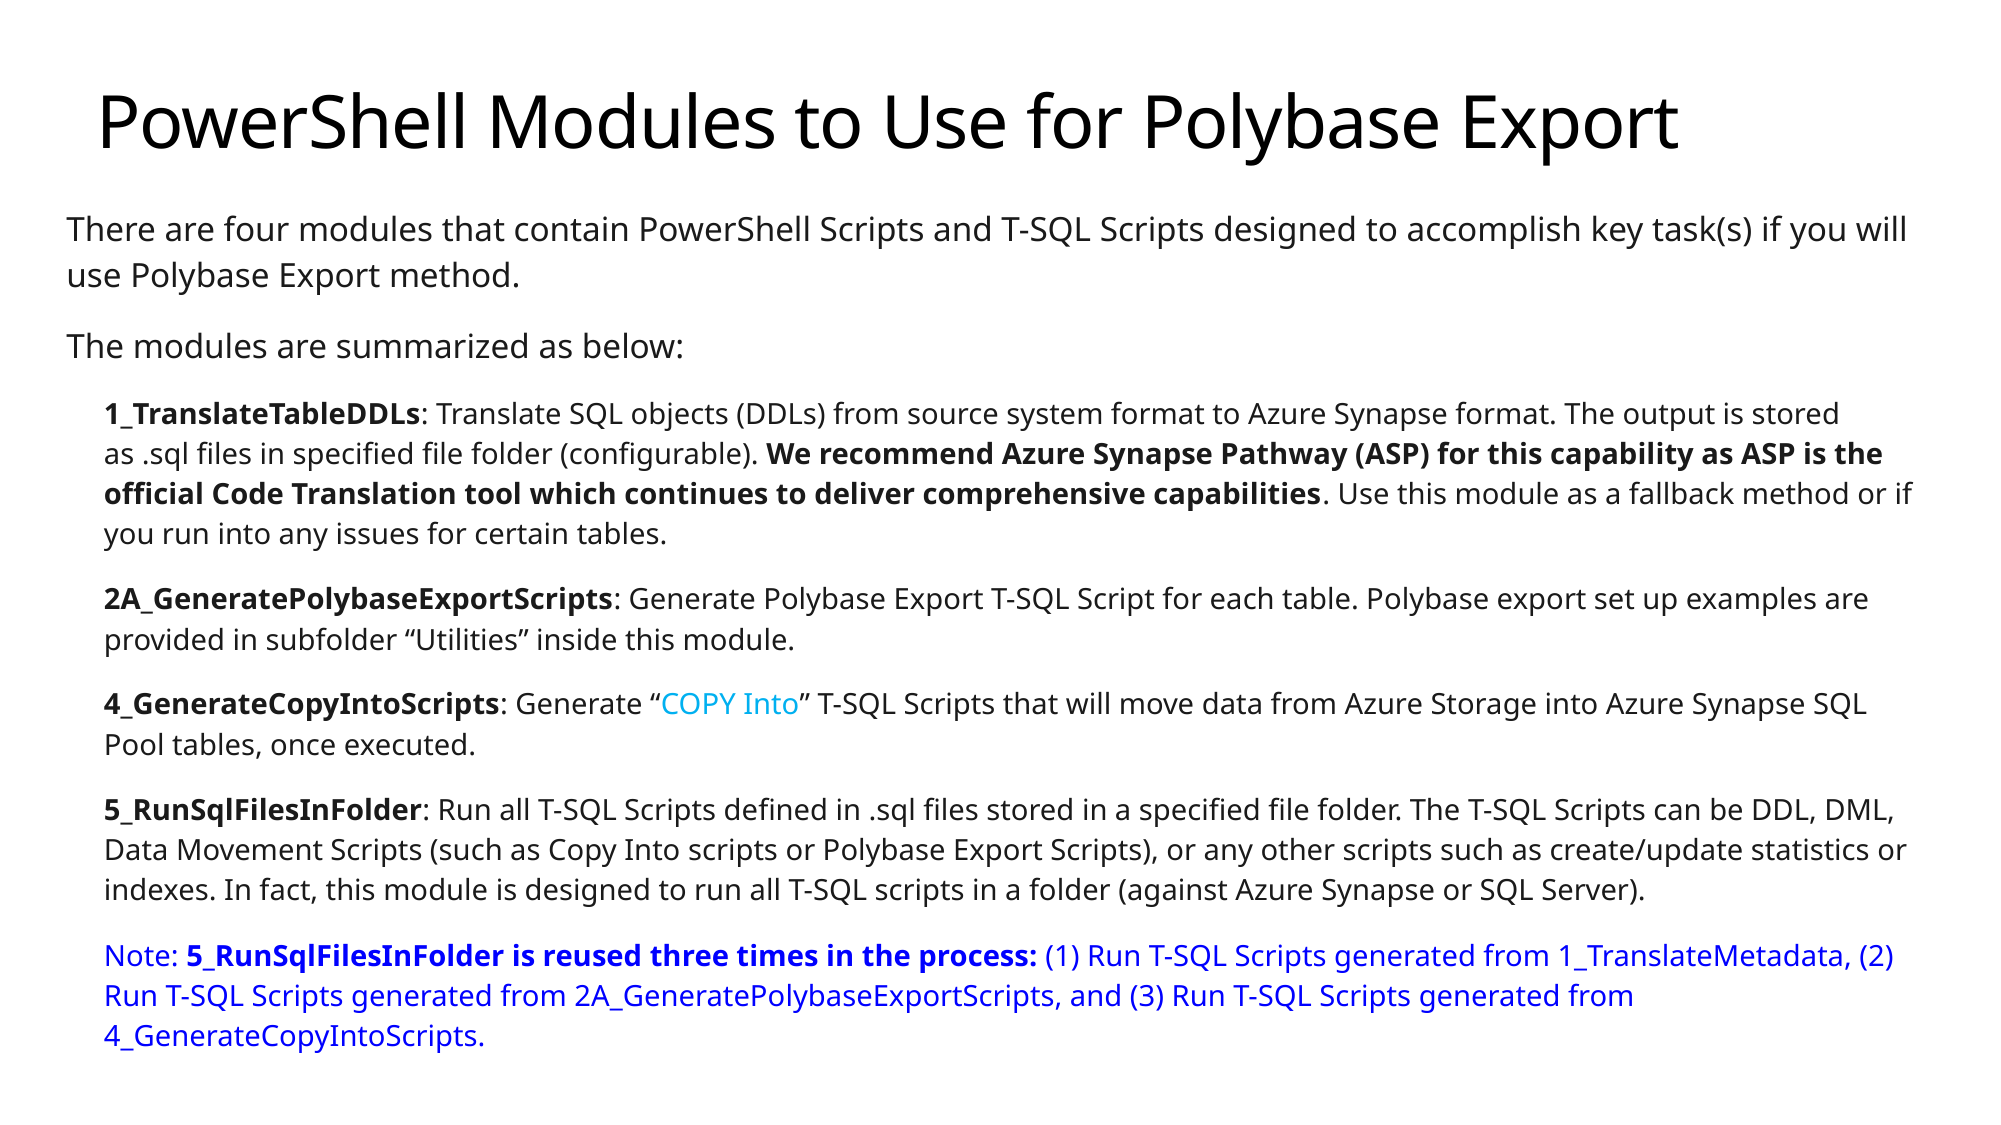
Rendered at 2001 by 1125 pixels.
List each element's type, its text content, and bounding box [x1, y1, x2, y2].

title PowerShell Modules to Use for Polybase Export [96, 75, 1904, 201]
text_box There are four modules that contain PowerShell Scripts and T-SQL Scripts designed to accomplish key task(s) if you will use Polybase Export method. The modules are summarized as below: 1_TranslateTableDDLs: Translate SQL objects (DDLs) from source system format to Azure Synapse format. The output is stored as .sql files in specified file folder (configurable). We recommend Azure Synapse Pathway (ASP) for this capability as ASP is the official Code Translation tool which continues to deliver comprehensive capabilities. Use this module as a fallback method or if you run into any issues for certain tables. 2A_GeneratePolybaseExportScripts: Generate Polybase Export T-SQL Script for each table. Polybase export set up examples are provided in subfolder “Utilities” inside this module. 4_GenerateCopyIntoScripts: Generate “COPY Into” T-SQL Scripts that will move data from Azure Storage into Azure Synapse SQL Pool tables, once executed. 5_RunSqlFilesInFolder: Run all T-SQL Scripts defined in .sql files stored in a specified file folder. The T-SQL Scripts can be DDL, DML, Data Movement Scripts (such as Copy Into scripts or Polybase Export Scripts), or any other scripts such as create/update statistics or indexes. In fact, this module is designed to run all T-SQL scripts in a folder (against Azure Synapse or SQL Server). Note: 5_RunSqlFilesInFolder is reused three times in the process: (1) Run T-SQL Scripts generated from 1_TranslateMetadata, (2) Run T-SQL Scripts generated from 2A_GeneratePolybaseExportScripts, and (3) Run T-SQL Scripts generated from 4_GenerateCopyIntoScripts. [66, 201, 1934, 1053]
